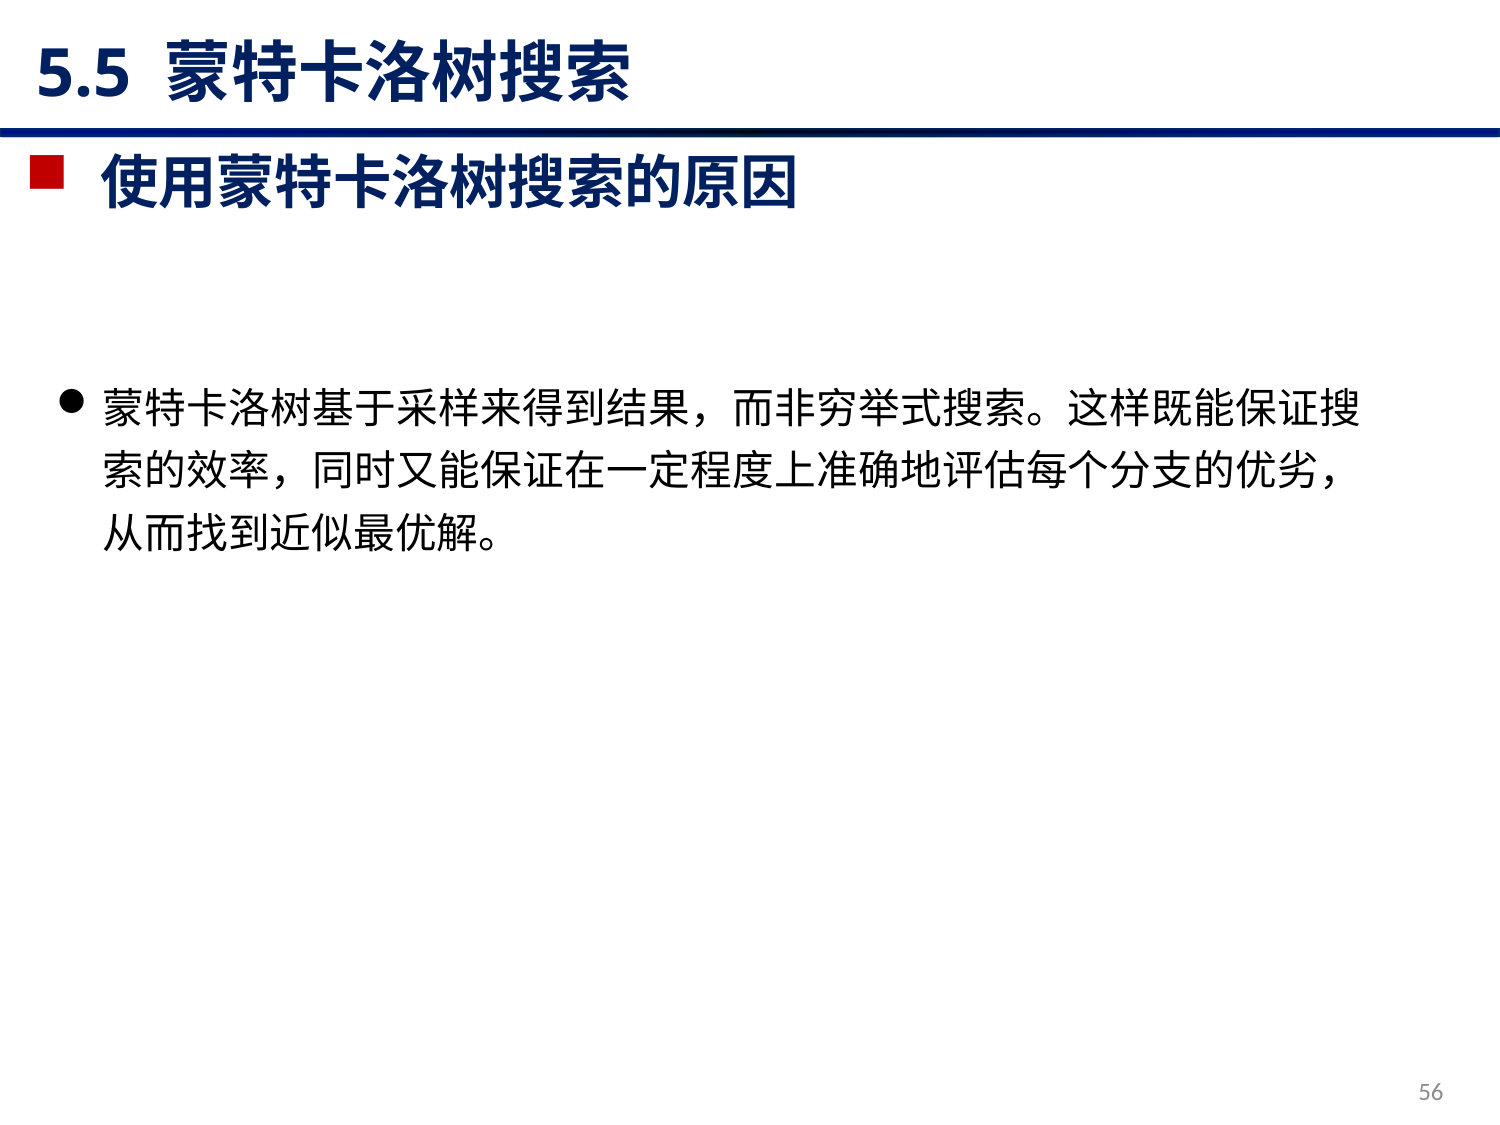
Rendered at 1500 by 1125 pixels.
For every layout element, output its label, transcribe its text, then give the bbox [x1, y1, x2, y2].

slide_number 56 [1108, 1060, 1459, 1121]
picture [0, 128, 1500, 138]
text_box 使用蒙特卡洛树搜索的原因 [10, 145, 1393, 223]
text_box 蒙特卡洛树基于采样来得到结果，而非穷举式搜索。这样既能保证搜索的效率，同时又能保证在一定程度上准确地评估每个分支的优劣，从而找到近似最优解。 [41, 361, 1377, 564]
title 5.5 蒙特卡洛树搜索 [21, 22, 1439, 116]
